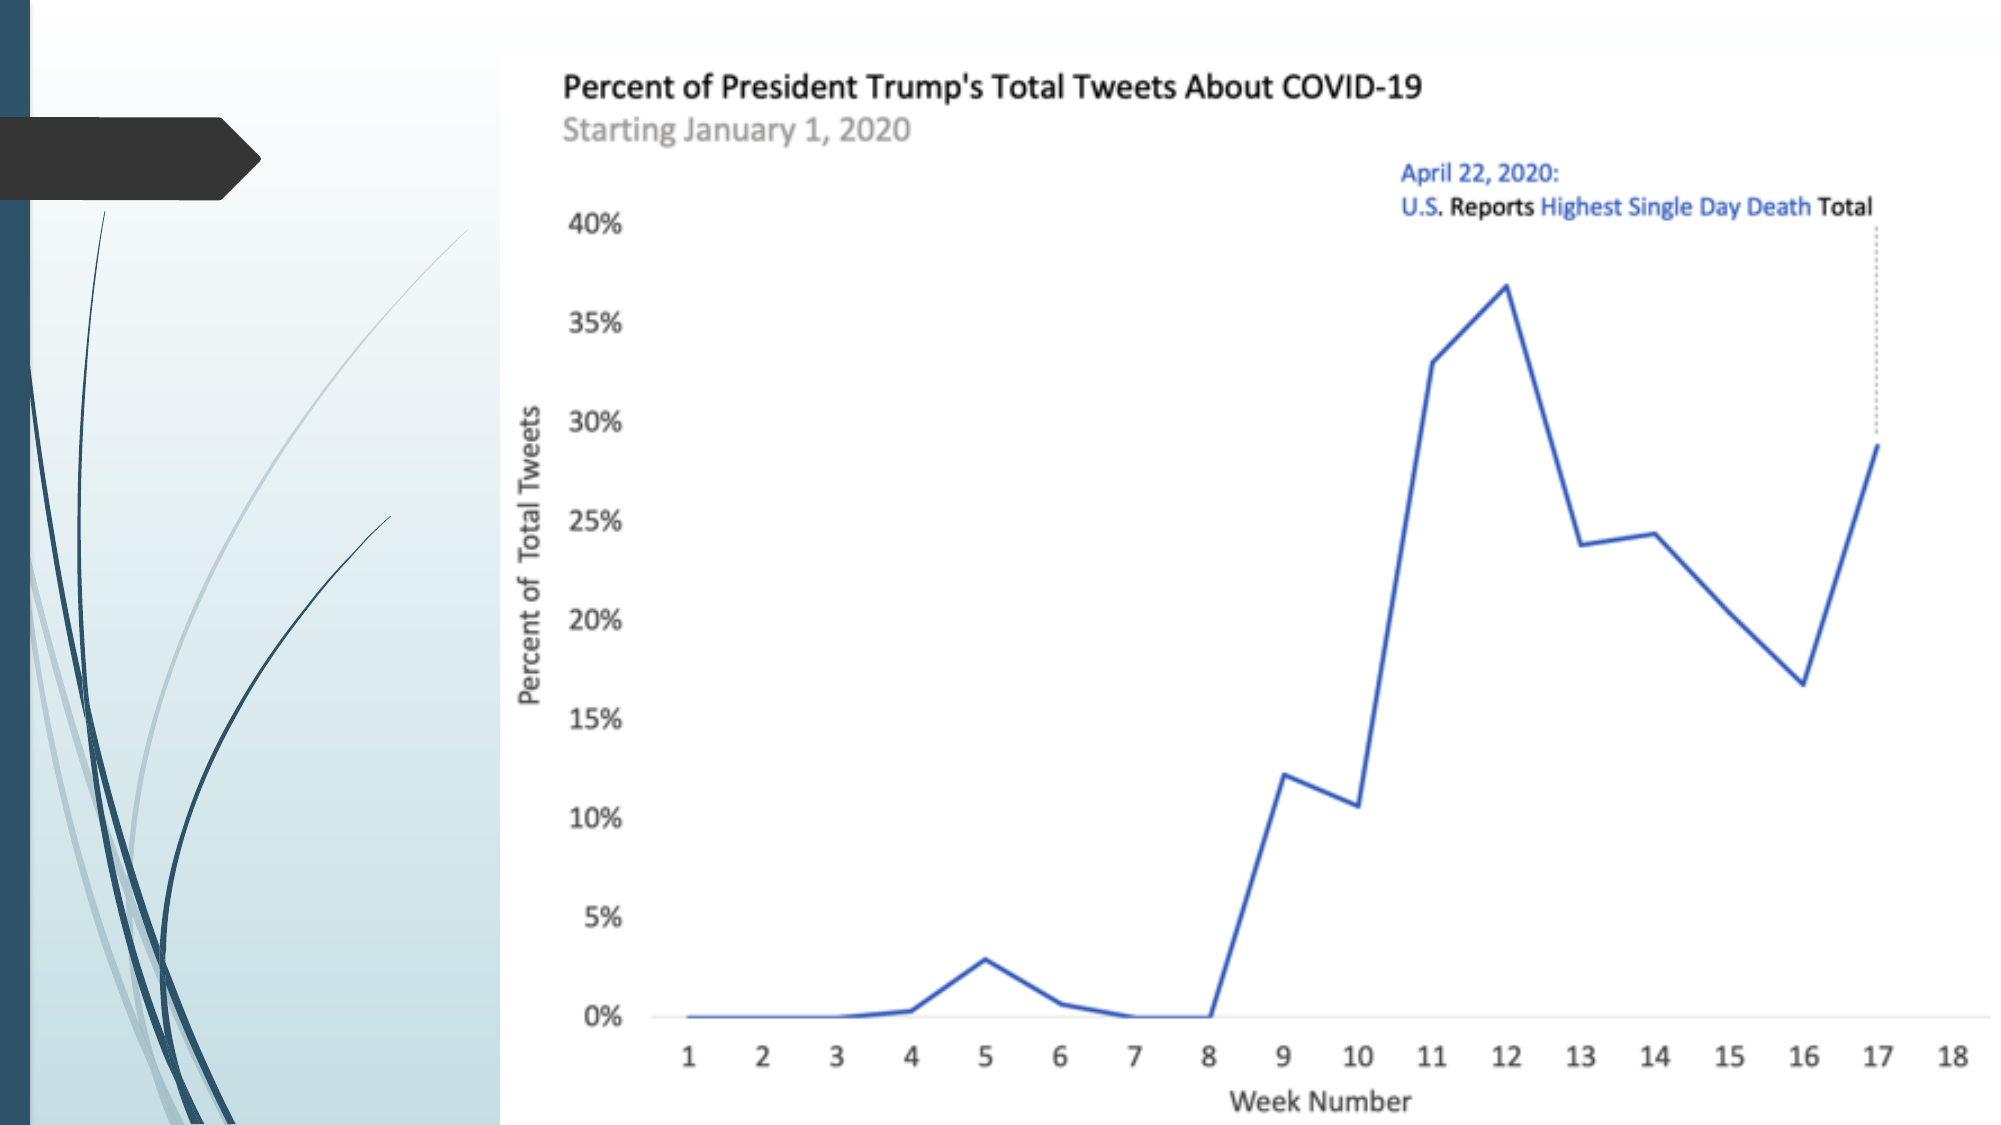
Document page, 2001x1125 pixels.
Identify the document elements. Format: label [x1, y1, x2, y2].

picture [499, 52, 2000, 1125]
